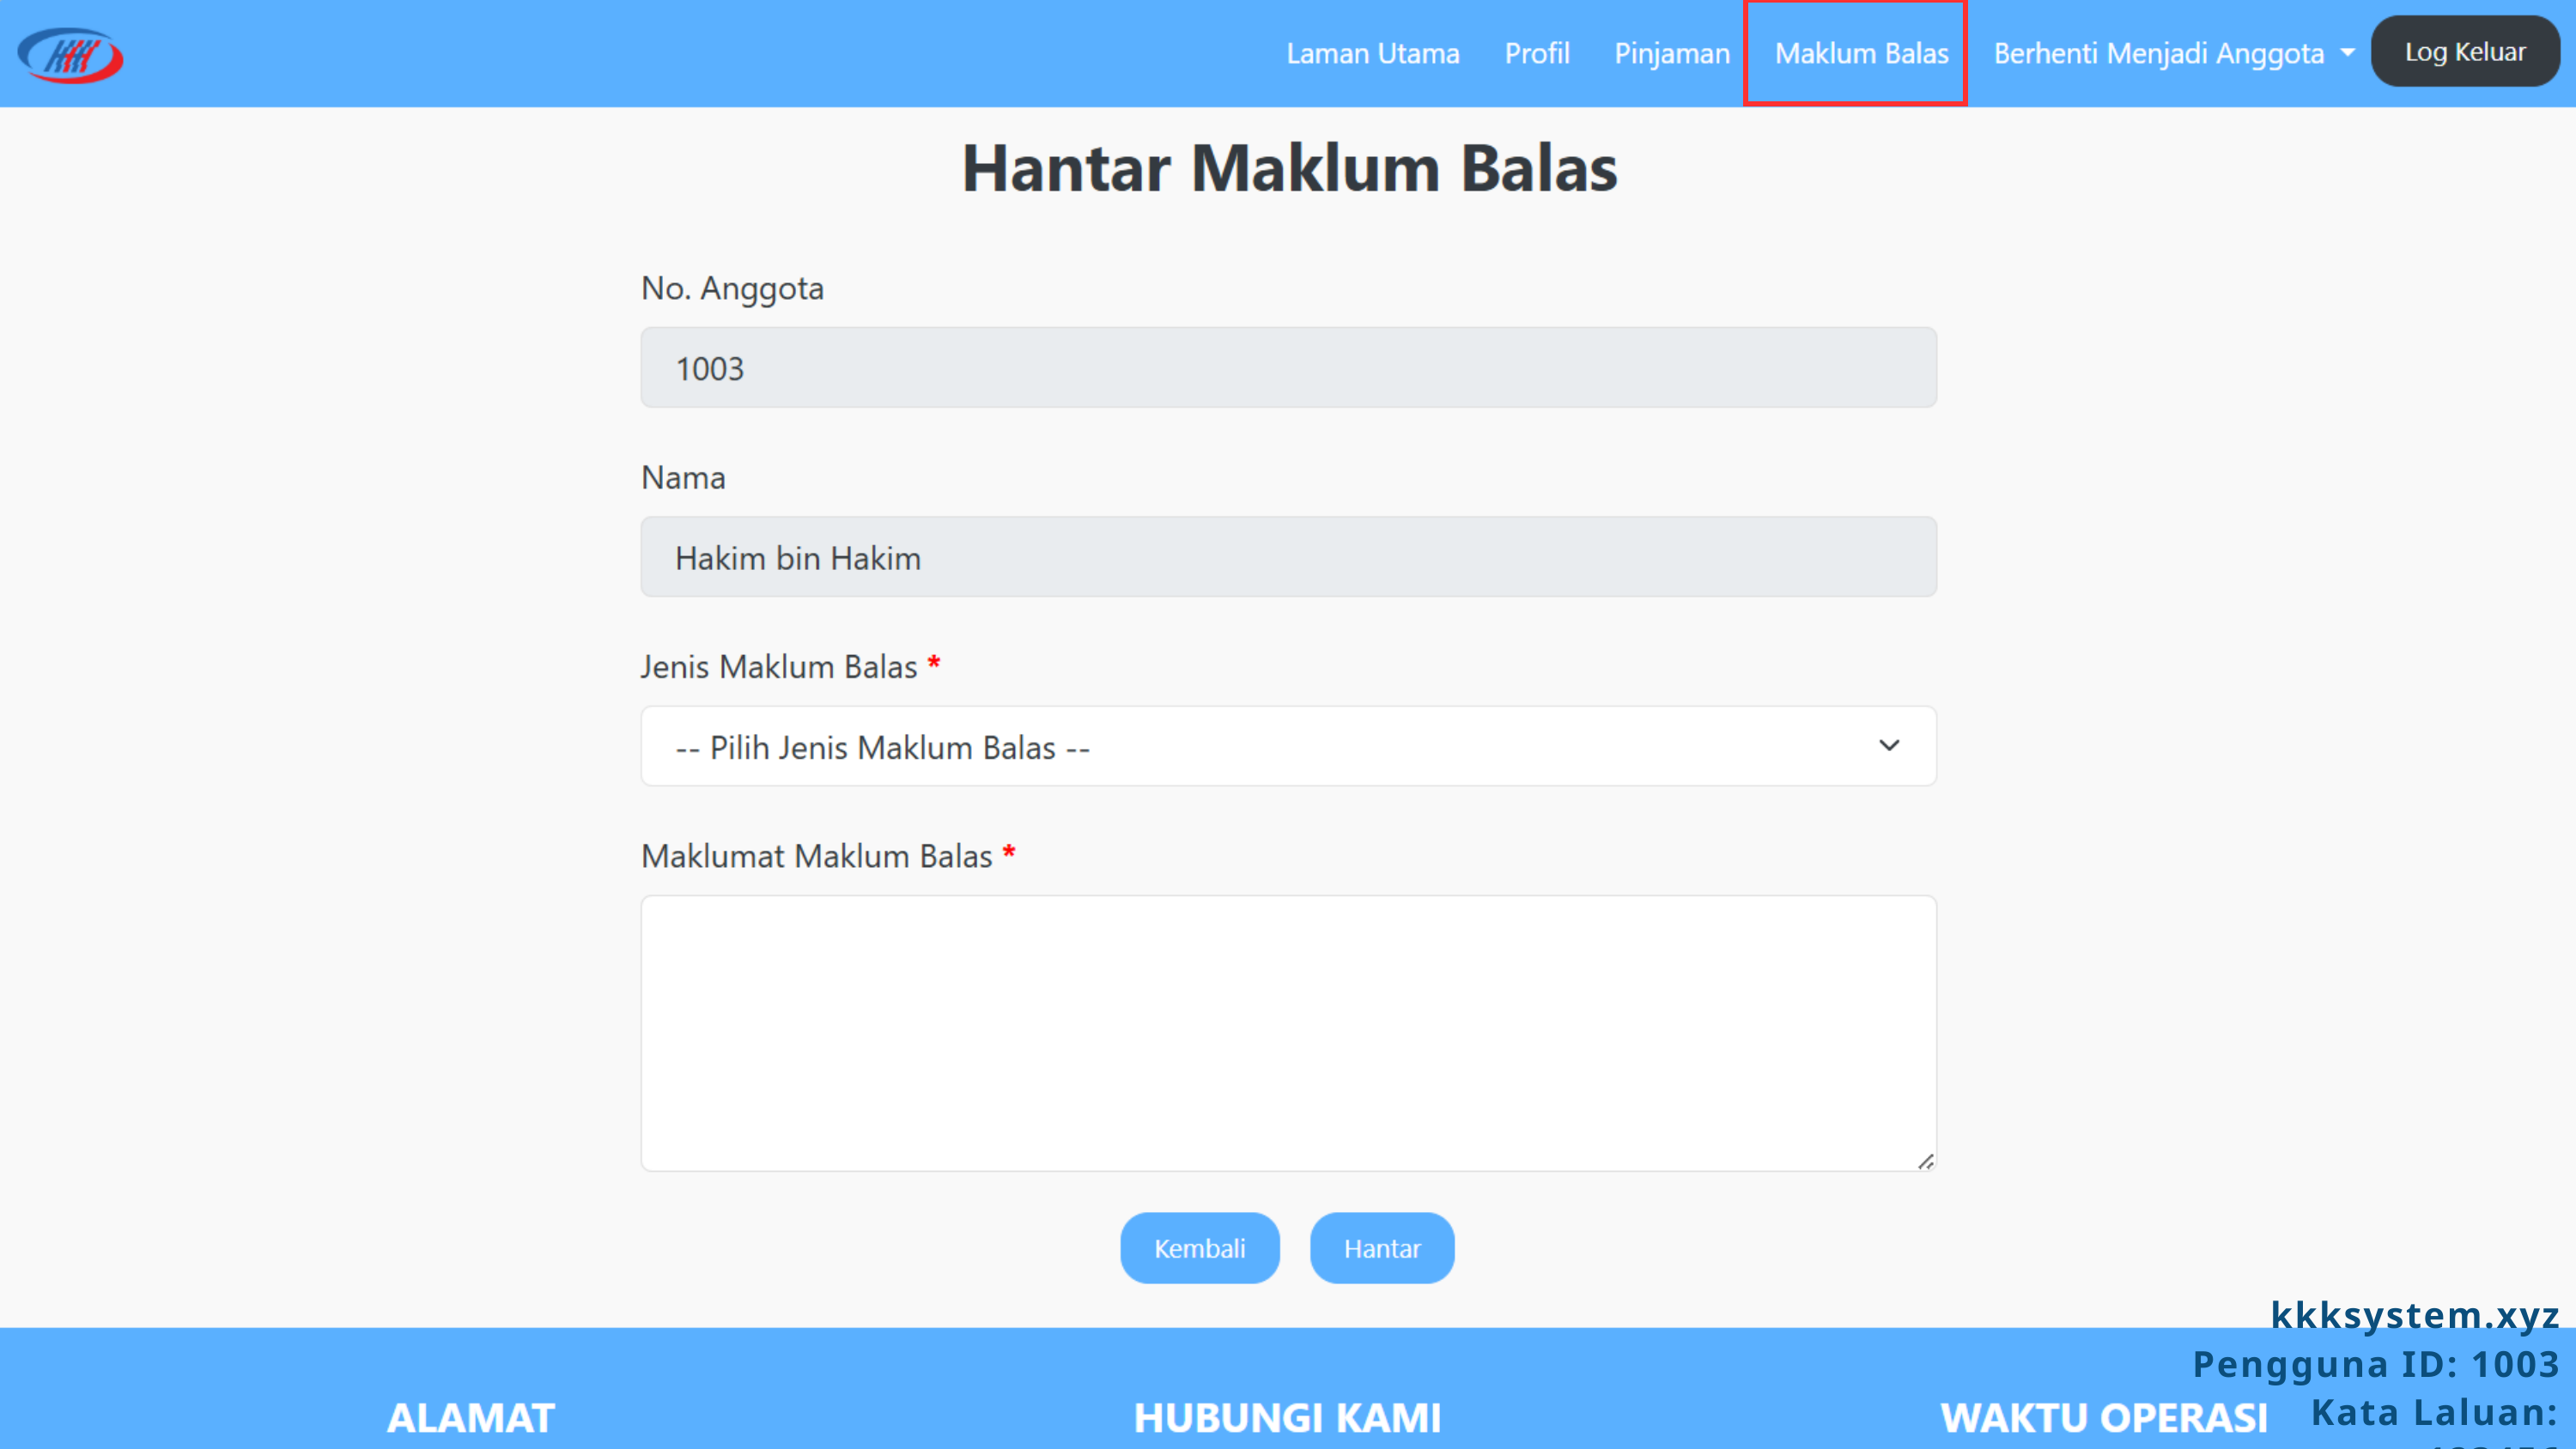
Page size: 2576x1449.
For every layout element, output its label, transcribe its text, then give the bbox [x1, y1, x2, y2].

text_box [1745, 0, 1966, 104]
text_box [0, 0, 2576, 1191]
text_box [0, 1191, 2576, 1449]
text_box kkksystem.xyz Pengguna ID: 1003 Kata Laluan: 123456 [2172, 1287, 2561, 1449]
